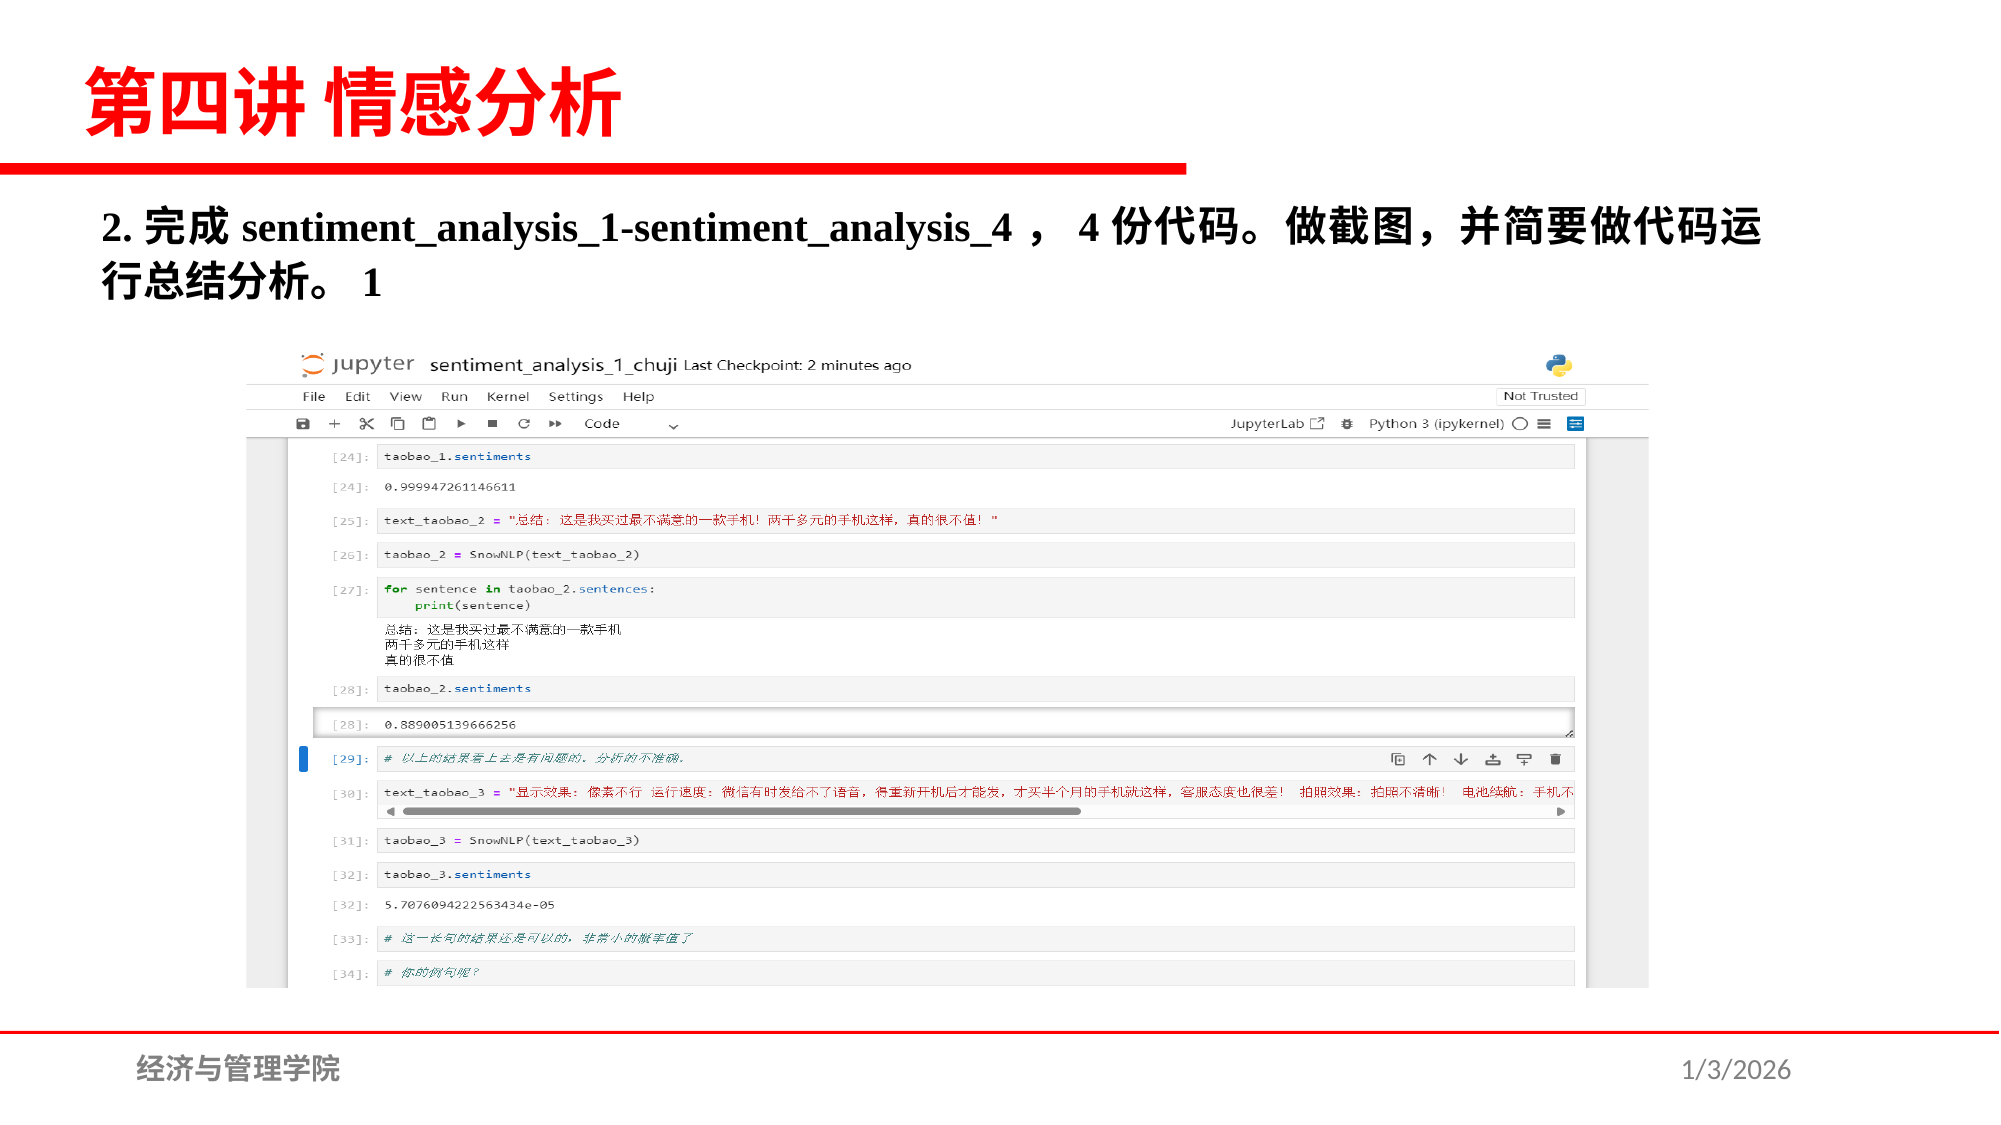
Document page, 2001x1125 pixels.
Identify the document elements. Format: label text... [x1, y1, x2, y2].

text_box 第四讲 情感分析 [82, 43, 1813, 154]
picture [246, 349, 1649, 988]
text_box 2.完成sentiment_analysis_1-sentiment_analysis_4，4份代码。做截图，并简要做代码运行总结分析。1 [67, 184, 1783, 915]
